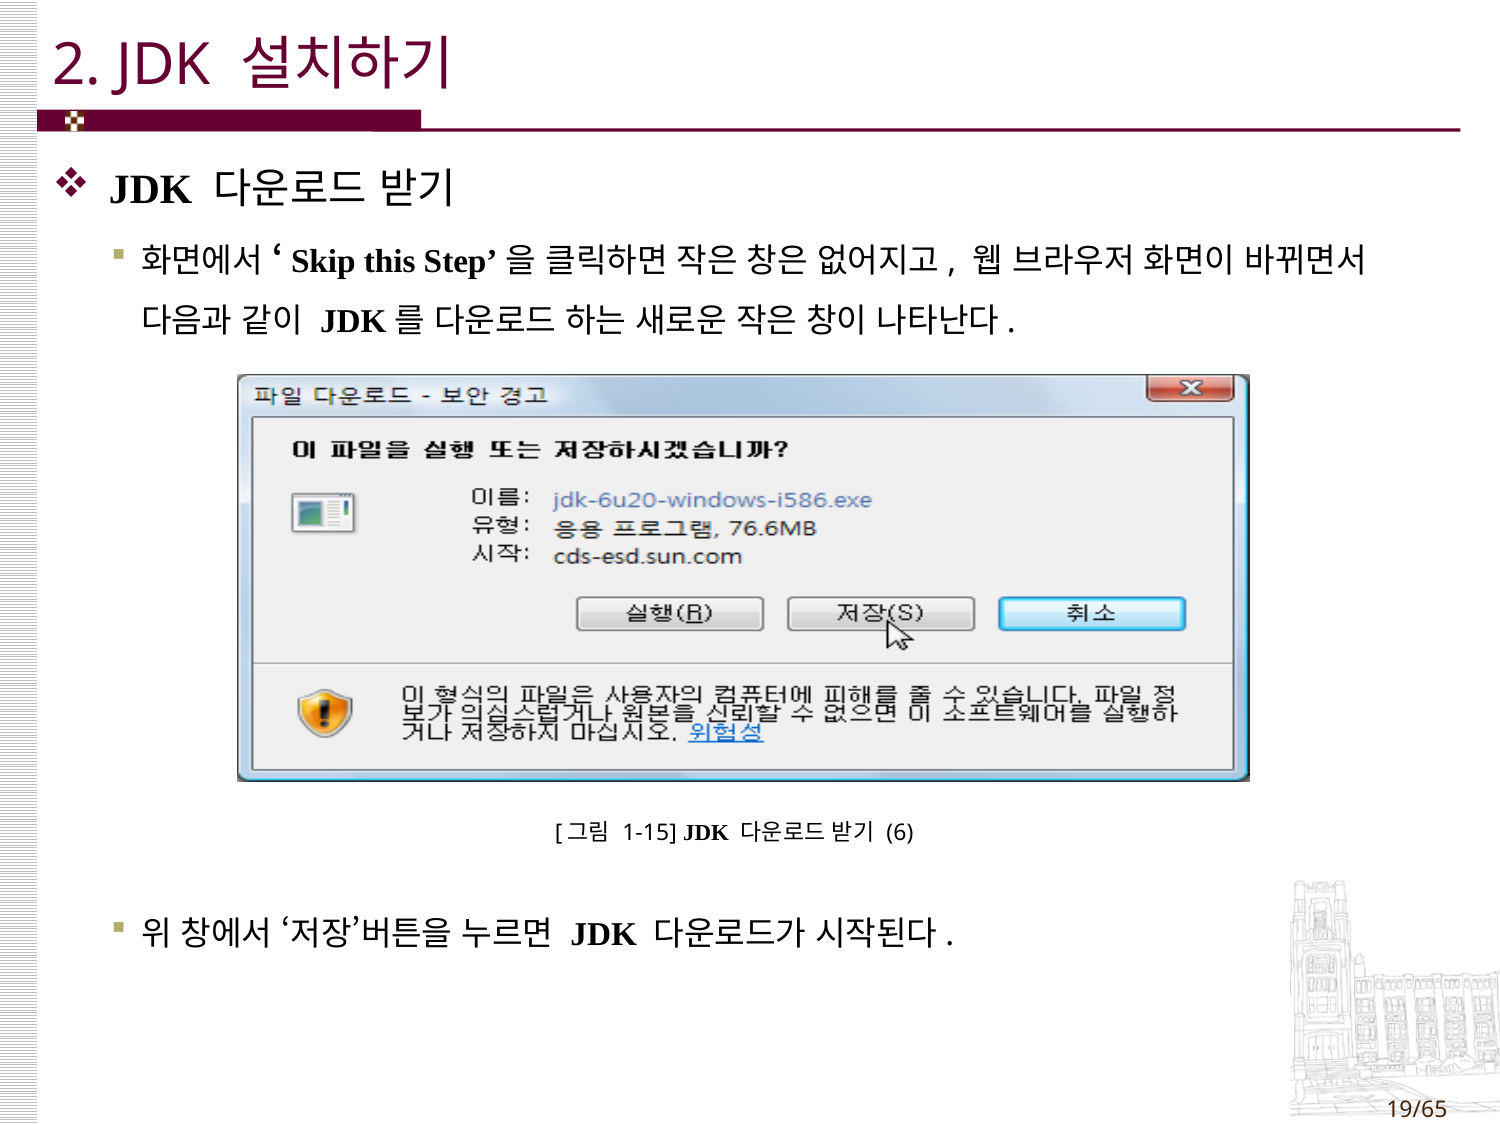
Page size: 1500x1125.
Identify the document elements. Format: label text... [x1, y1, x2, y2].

picture [1290, 874, 1500, 1125]
list JDK 다운로드 받기 화면에서 ‘Skip this Step’을 클릭하면 작은 창은 없어지고, 웹 브라우저 화면이 바뀌면서 다음과 같이 JDK를 다운로드 하는 새로운 작은 창이 나타난다. 위 창에서 ‘저장’버튼을 누르면 JDK 다운로드가 시작된다. [37, 154, 1463, 1093]
title 2. JDK 설치하기 [36, 13, 1278, 109]
picture [237, 374, 1251, 782]
text_box [그림 1-15] JDK 다운로드 받기 (6) [385, 810, 1077, 852]
picture [65, 111, 84, 131]
